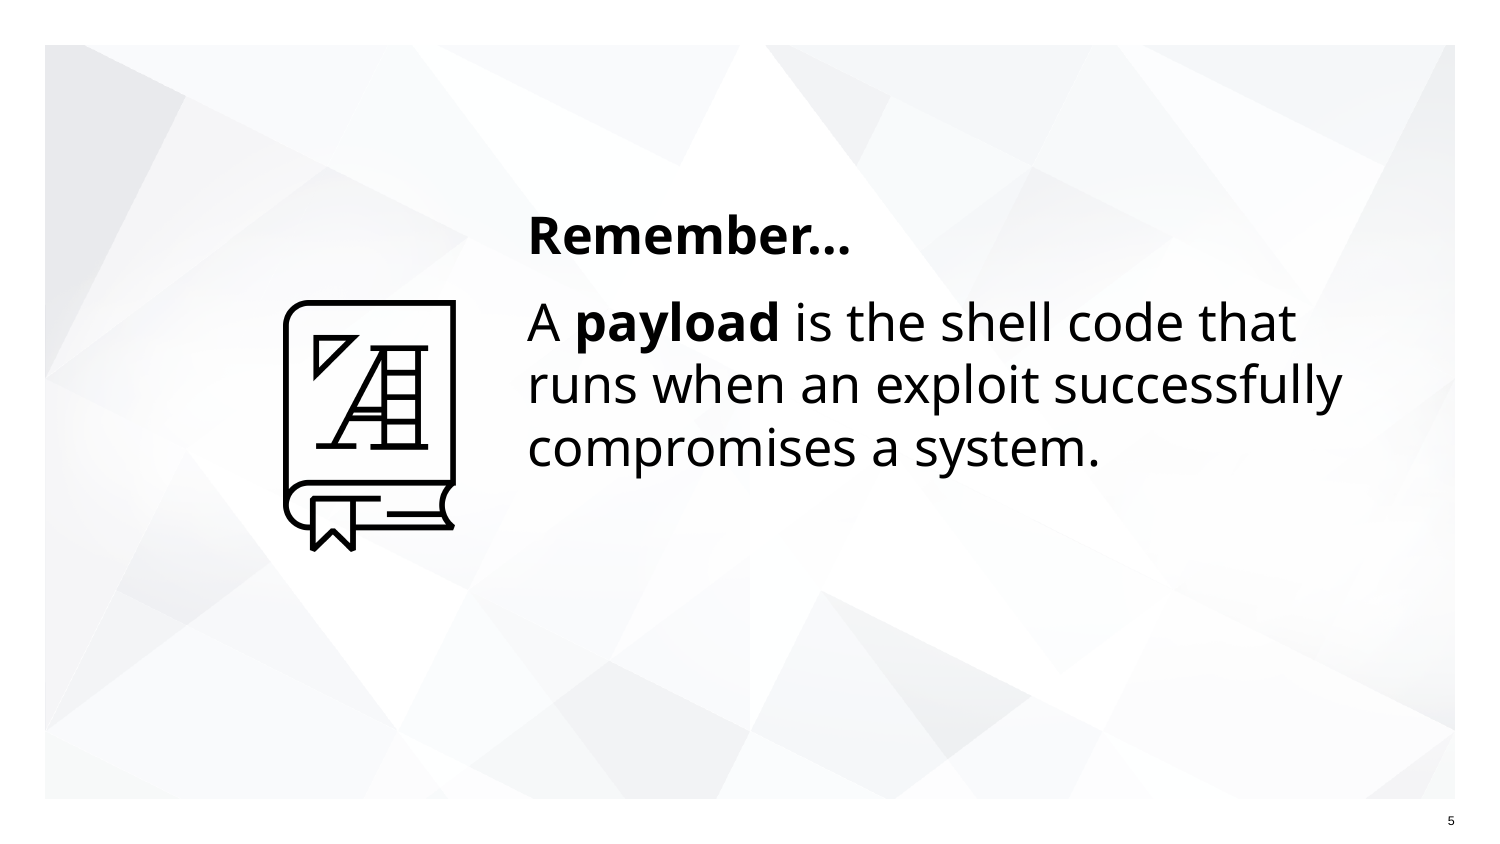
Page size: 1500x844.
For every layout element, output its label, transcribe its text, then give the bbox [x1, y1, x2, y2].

text_box Remember… A payload is the shell code that runs when an exploit successfully compromises a system. [512, 187, 1391, 480]
picture [45, 45, 1455, 799]
text_box 5 [1411, 813, 1455, 831]
